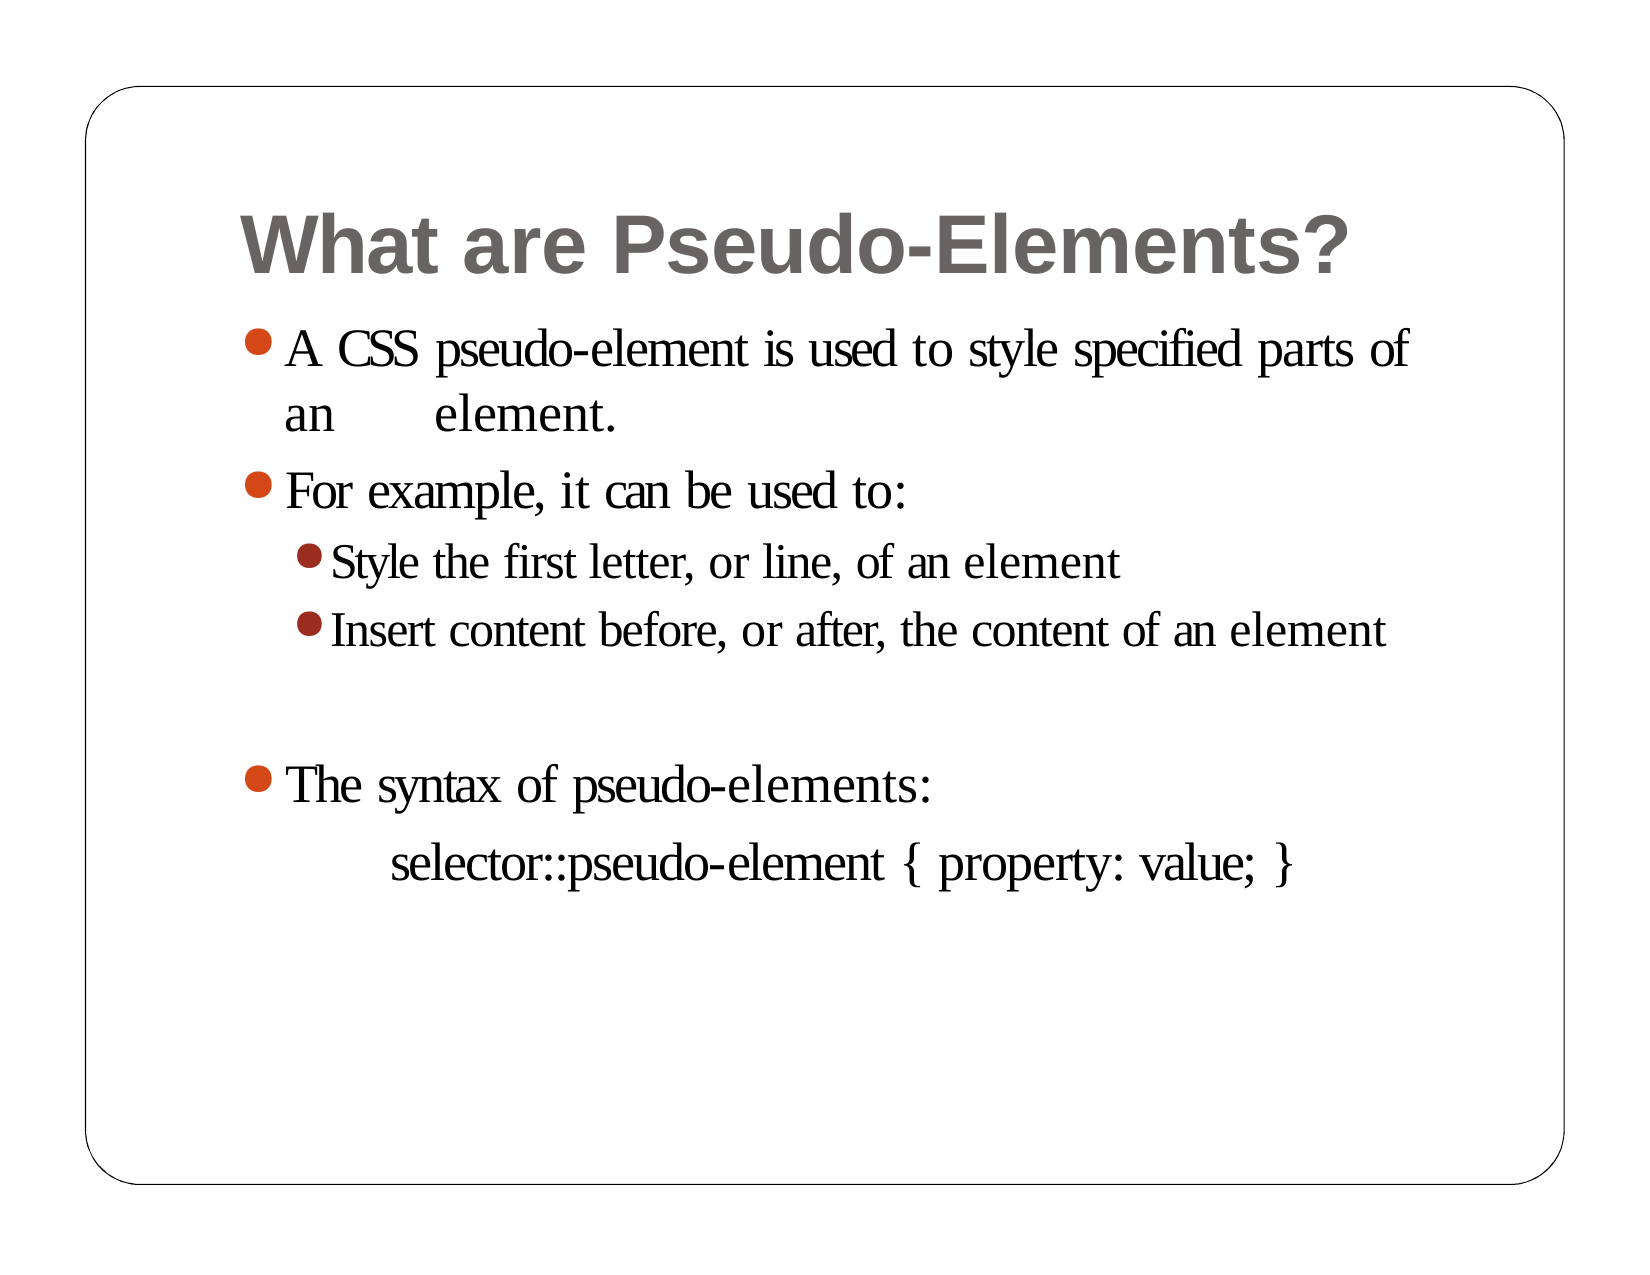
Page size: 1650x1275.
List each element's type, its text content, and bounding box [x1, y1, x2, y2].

title What are Pseudo-Elements? [237, 187, 1522, 403]
text_box A CSS pseudo-element is used to style specified parts of an element. For example, it can be used to: Style the first letter, or line, of an element Insert content before, or after, the content of an element The syntax of pseudo-elements: selector::pseudo-element { property: value; } [237, 310, 1434, 892]
slide_number 63 [113, 1113, 160, 1275]
